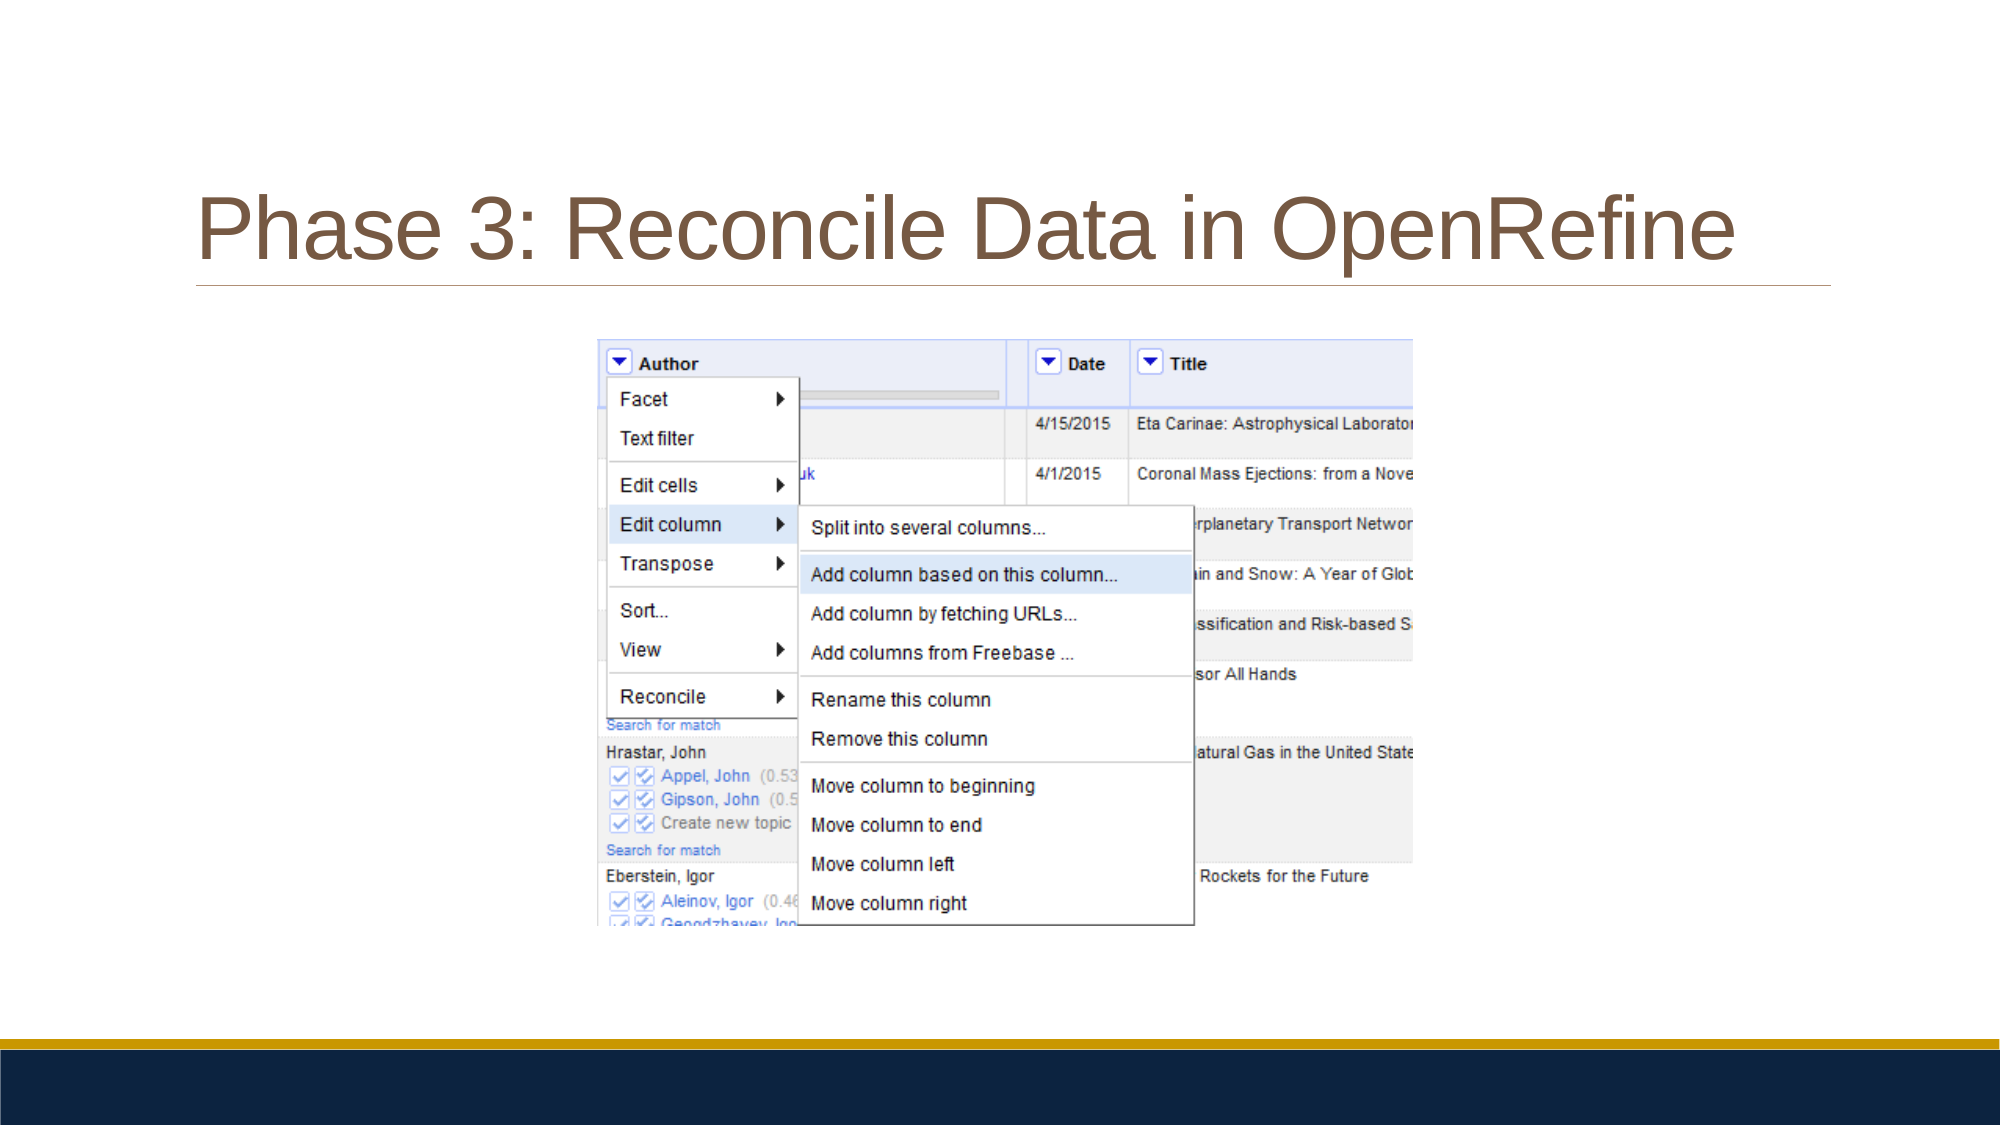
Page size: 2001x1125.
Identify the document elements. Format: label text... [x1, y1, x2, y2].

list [597, 339, 1413, 927]
title Phase 3: Reconcile Data in OpenRefine [180, 47, 1830, 285]
